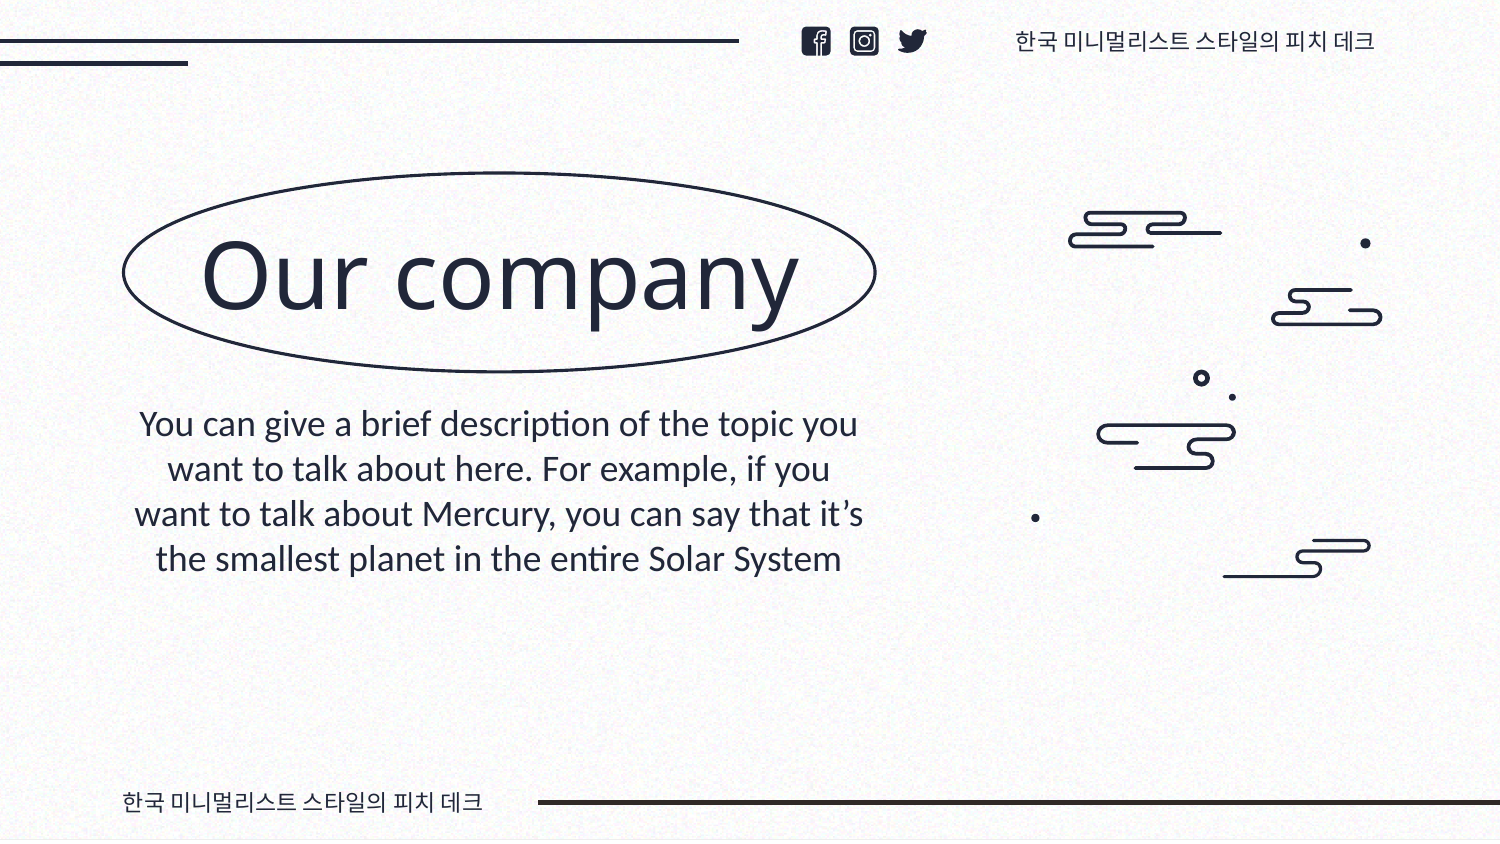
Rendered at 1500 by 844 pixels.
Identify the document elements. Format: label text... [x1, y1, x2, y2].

text_box [230, 342, 768, 372]
text_box [1195, 371, 1208, 385]
text_box [1360, 238, 1371, 249]
text_box [230, 172, 769, 203]
title Our company [123, 203, 876, 342]
picture [0, 0, 1500, 844]
text_box 한국 미니멀리스트 스타일의 피치 데크 [108, 778, 548, 827]
subtitle You can give a brief description of the topic you want to talk about here. For example, if you want to talk about Mercury, you can say that it’s the smallest planet in the entire Solar System [116, 384, 882, 661]
text_box [1228, 393, 1236, 401]
text_box [1270, 288, 1383, 327]
text_box 한국 미니멀리스트 스타일의 피치 데크 [952, 17, 1392, 65]
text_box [801, 26, 928, 56]
text_box [1222, 538, 1371, 579]
text_box [1031, 513, 1040, 523]
text_box [1096, 423, 1236, 470]
text_box [1068, 210, 1223, 249]
